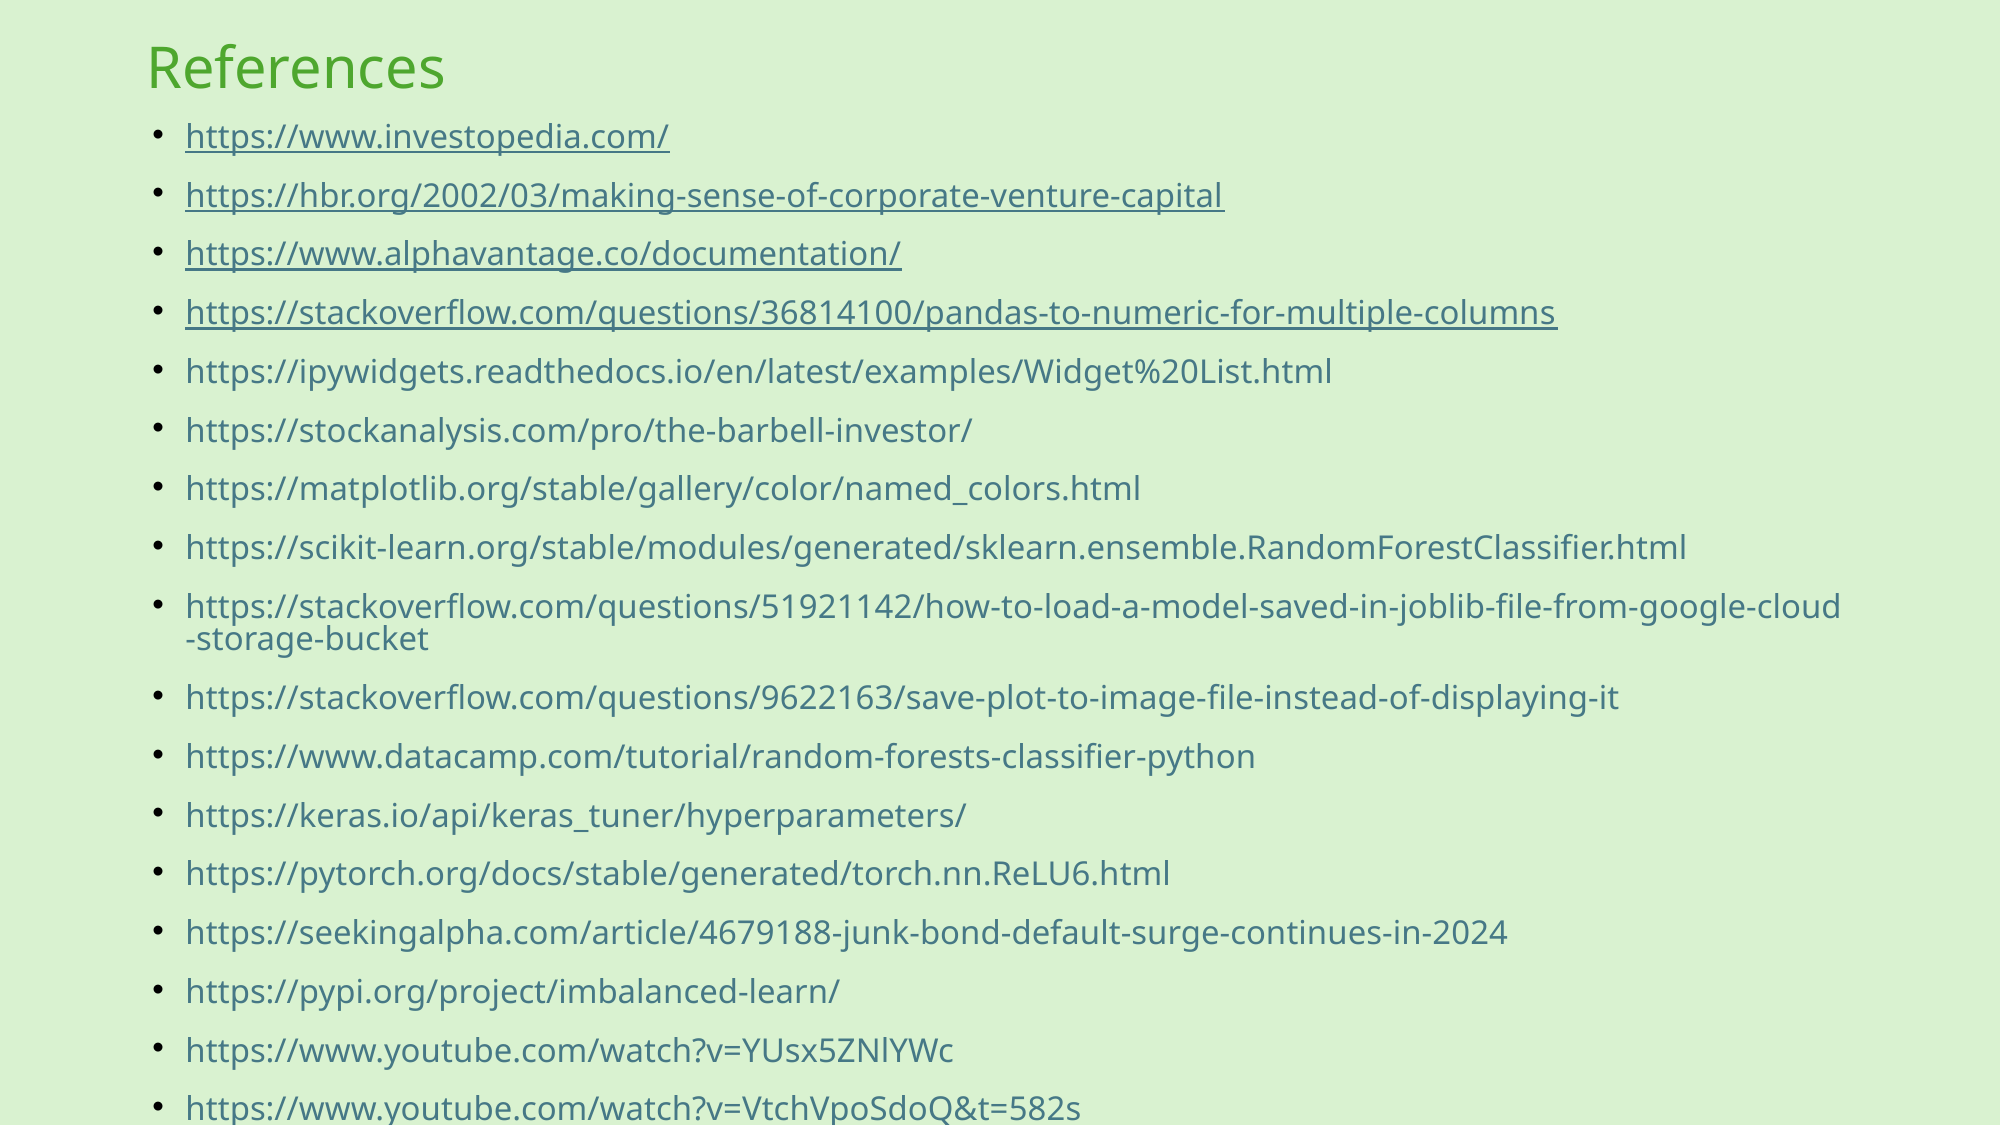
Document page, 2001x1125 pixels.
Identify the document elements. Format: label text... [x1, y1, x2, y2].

list https://www.investopedia.com/ https://hbr.org/2002/03/making-sense-of-corporate-venture-capital https://www.alphavantage.co/documentation/ https://stackoverflow.com/questions/36814100/pandas-to-numeric-for-multiple-columns https://ipywidgets.readthedocs.io/en/latest/examples/Widget%20List.html https://stockanalysis.com/pro/the-barbell-investor/ https://matplotlib.org/stable/gallery/color/named_colors.html https://scikit-learn.org/stable/modules/generated/sklearn.ensemble.RandomForestClassifier.html https://stackoverflow.com/questions/51921142/how-to-load-a-model-saved-in-joblib-file-from-google-cloud-storage-bucket https://stackoverflow.com/questions/9622163/save-plot-to-image-file-instead-of-displaying-it https://www.datacamp.com/tutorial/random-forests-classifier-python https://keras.io/api/keras_tuner/hyperparameters/ https://pytorch.org/docs/stable/generated/torch.nn.ReLU6.html https://seekingalpha.com/article/4679188-junk-bond-default-surge-continues-in-2024 https://pypi.org/project/imbalanced-learn/ https://www.youtube.com/watch?v=YUsx5ZNlYWc https://www.youtube.com/watch?v=VtchVpoSdoQ&t=582s [137, 108, 1863, 1108]
title References [131, 30, 1857, 109]
